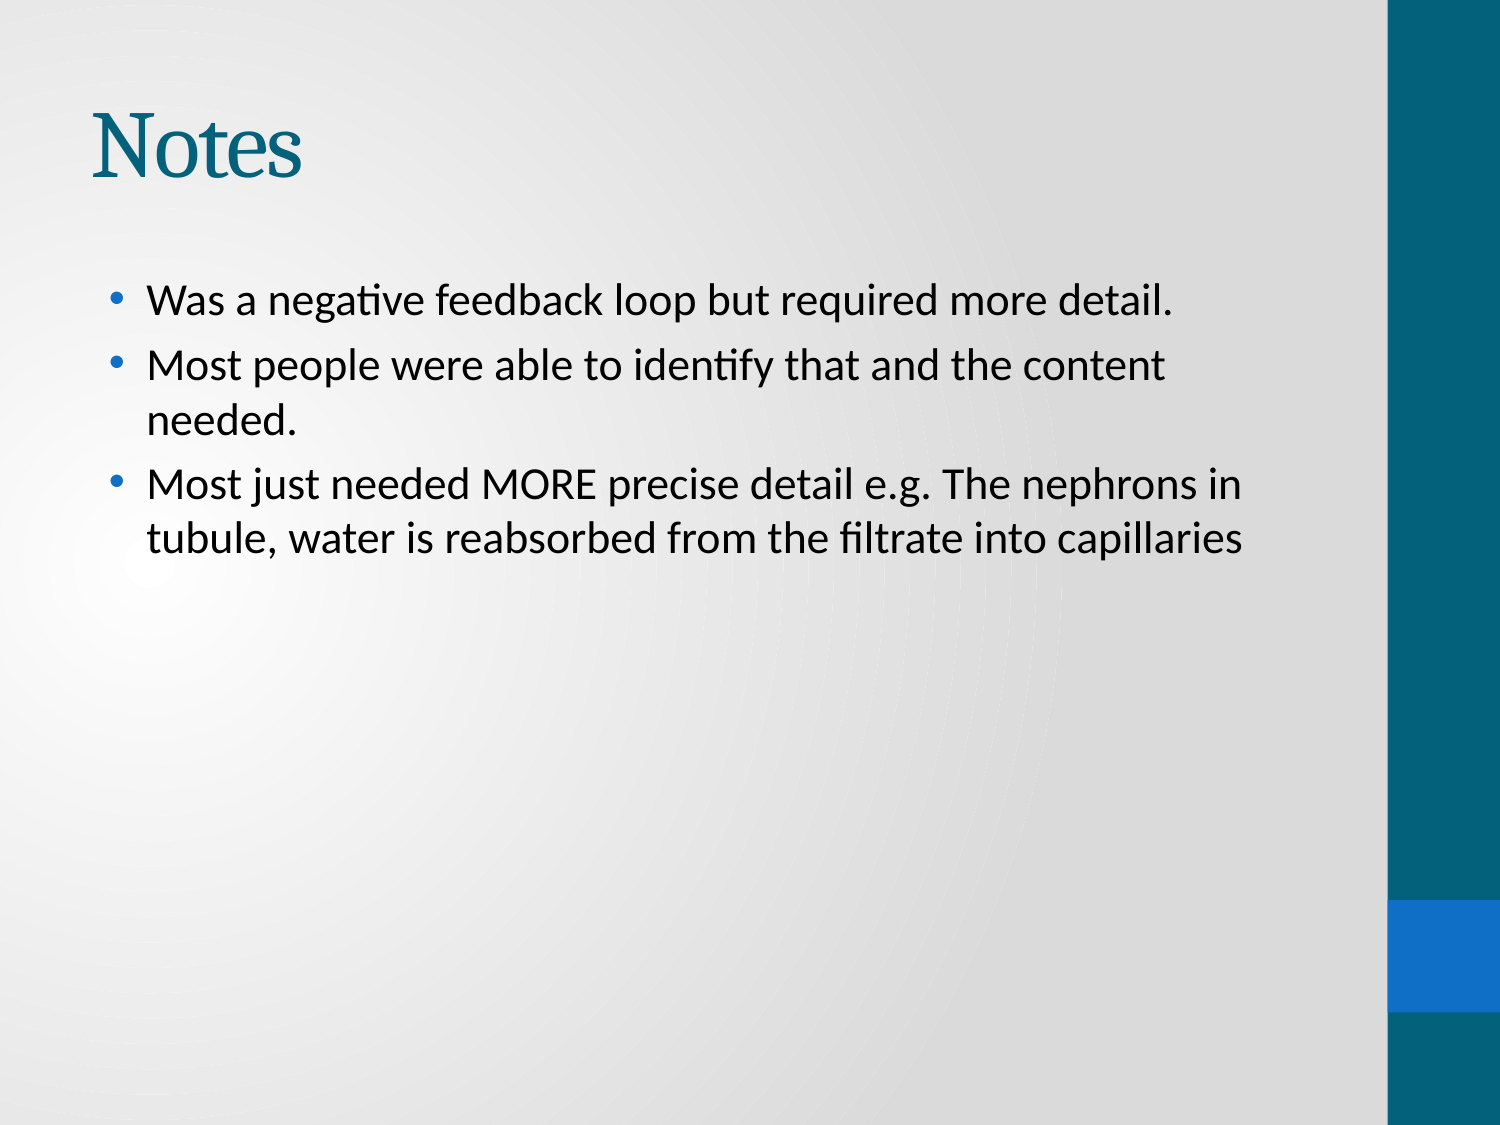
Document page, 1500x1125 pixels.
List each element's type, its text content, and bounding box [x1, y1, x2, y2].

list Was a negative feedback loop but required more detail. Most people were able to identify that and the content needed. Most just needed MORE precise detail e.g. The nephrons in tubule, water is reabsorbed from the filtrate into capillaries [75, 262, 1325, 1050]
title Notes [75, 45, 1325, 233]
